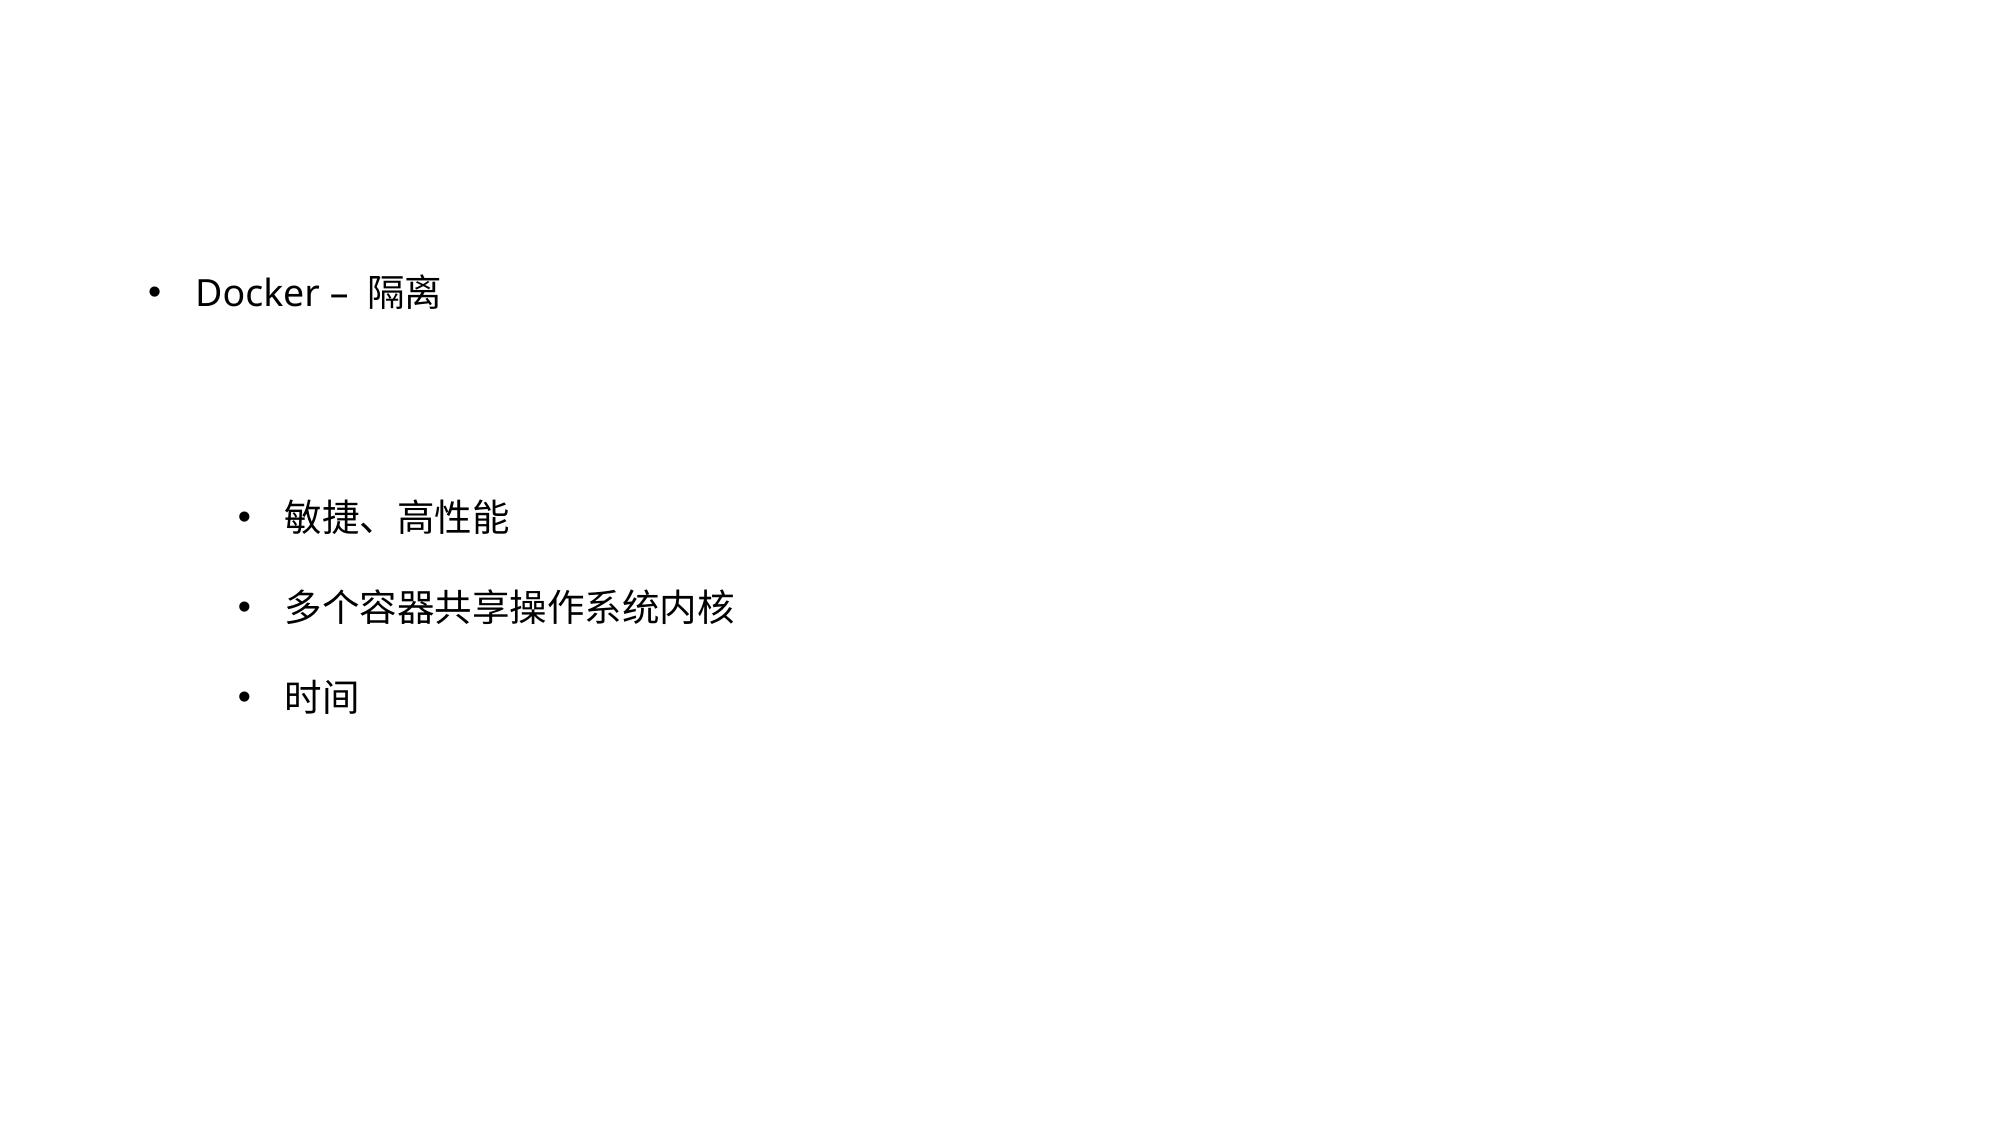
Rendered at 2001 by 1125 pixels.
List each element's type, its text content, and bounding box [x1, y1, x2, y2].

text_box Docker – 隔离 [133, 261, 509, 322]
text_box 敏捷、高性能 多个容器共享操作系统内核 时间 [223, 486, 794, 727]
